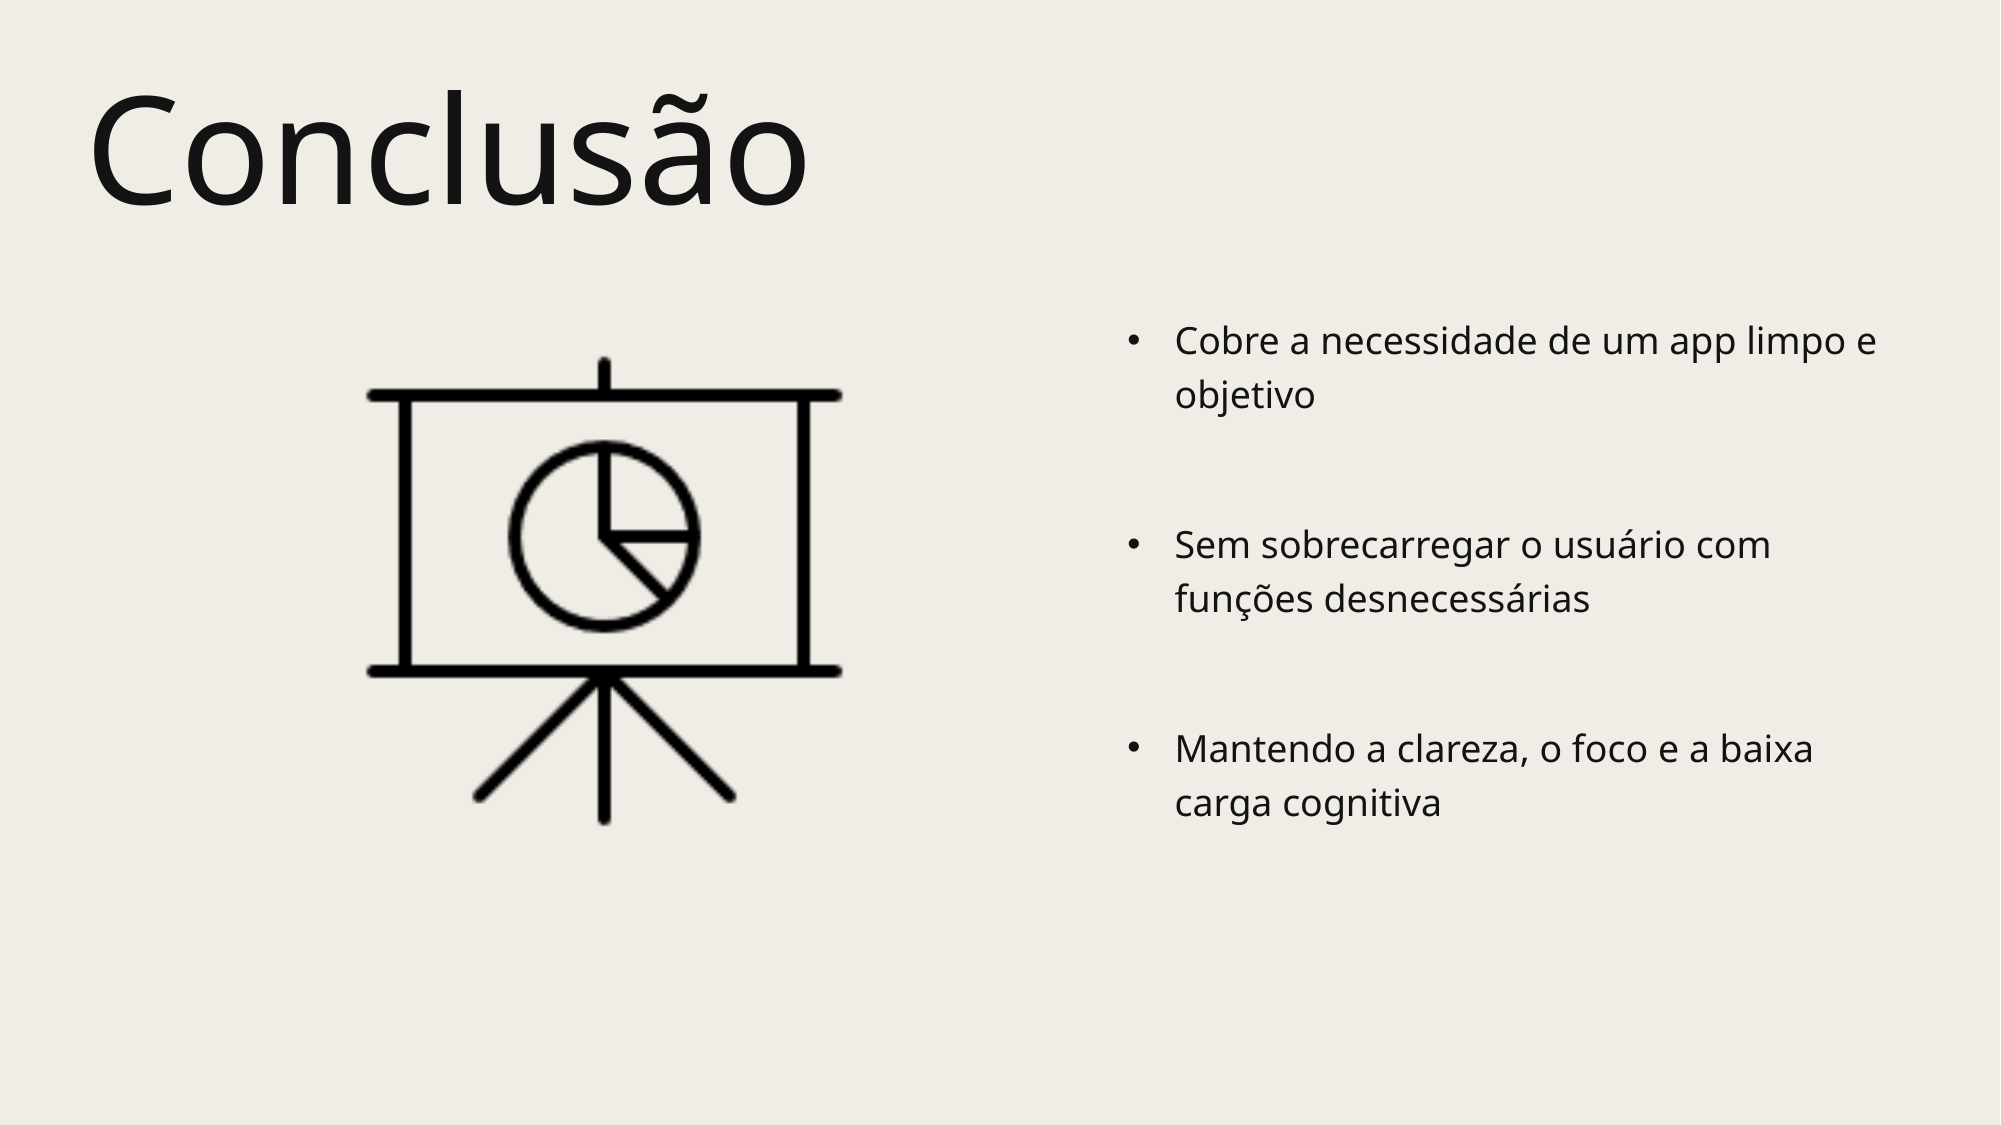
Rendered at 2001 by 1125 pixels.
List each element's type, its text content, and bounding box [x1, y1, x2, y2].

list Cobre a necessidade de um app limpo e objetivo Sem sobrecarregar o usuário com funções desnecessárias Mantendo a clareza, o foco e a baixa carga cognitiva [1112, 234, 1930, 1030]
picture [297, 281, 914, 897]
title Conclusão [70, 67, 1969, 368]
